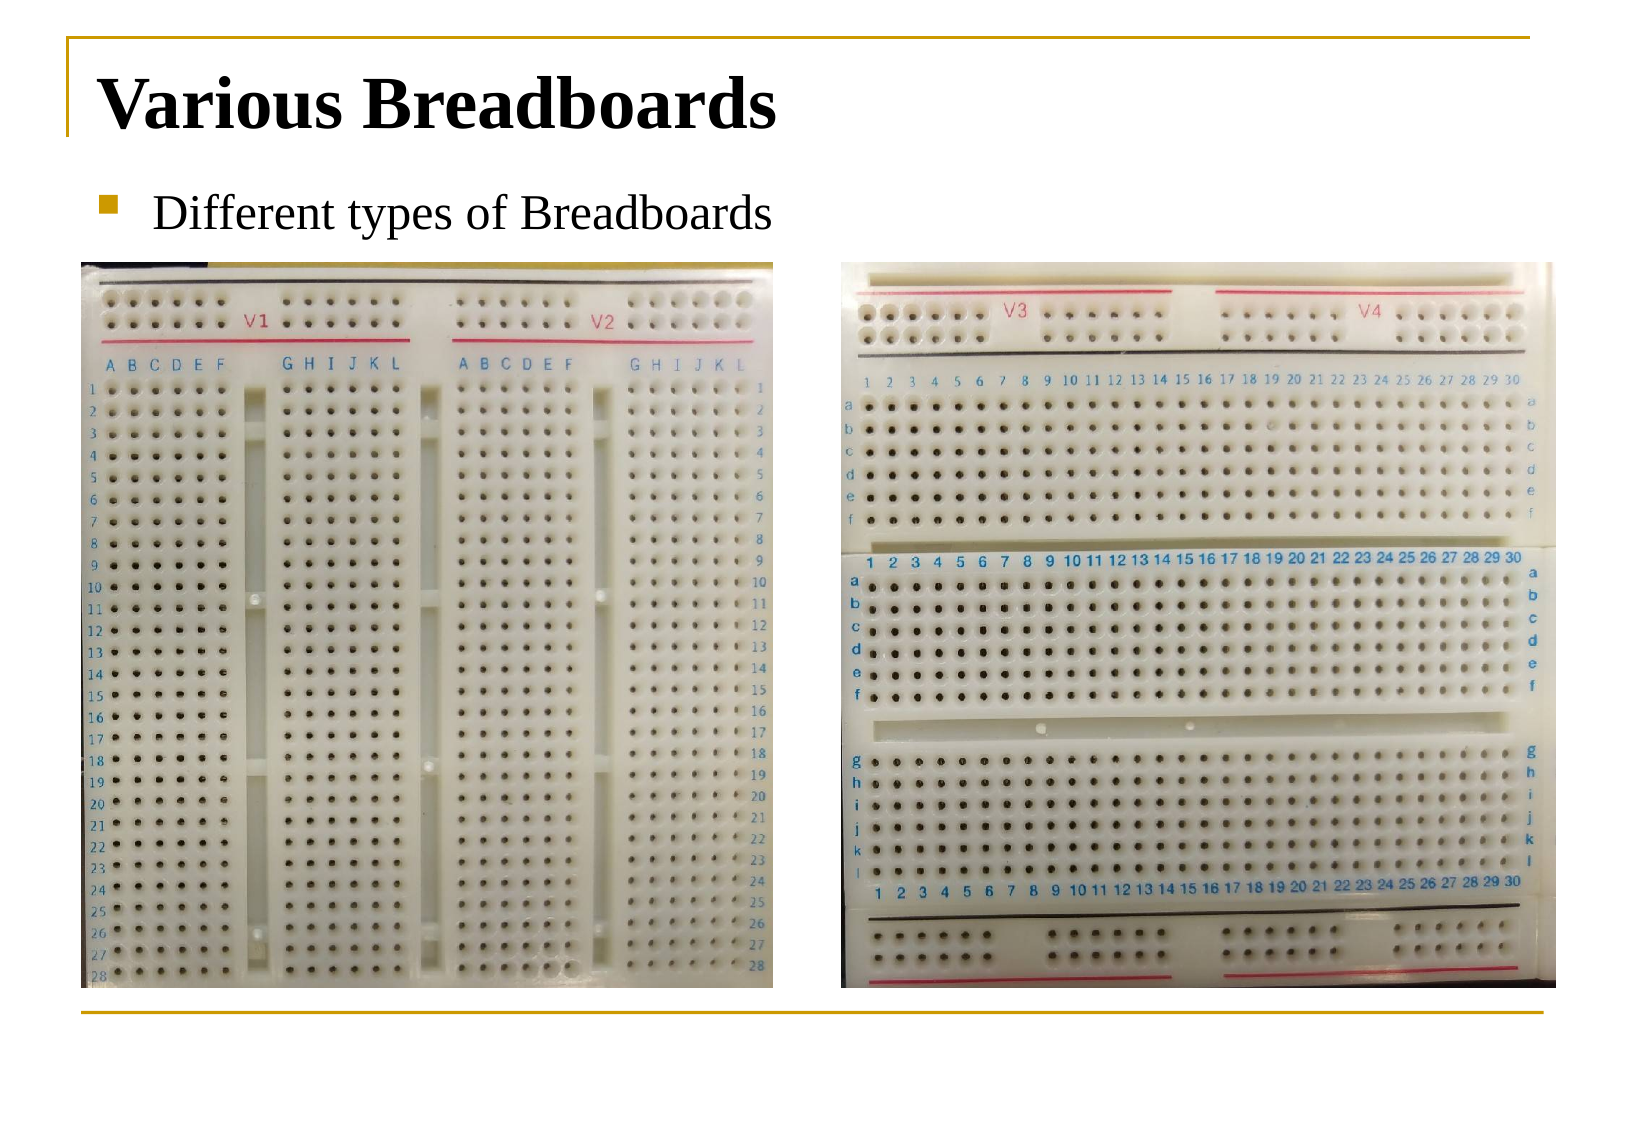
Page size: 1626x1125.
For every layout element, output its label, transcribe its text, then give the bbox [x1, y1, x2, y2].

list Different types of Breadboards [81, 171, 1594, 921]
picture [840, 262, 1556, 989]
picture [80, 262, 774, 989]
title Various Breadboards [81, 45, 1594, 171]
